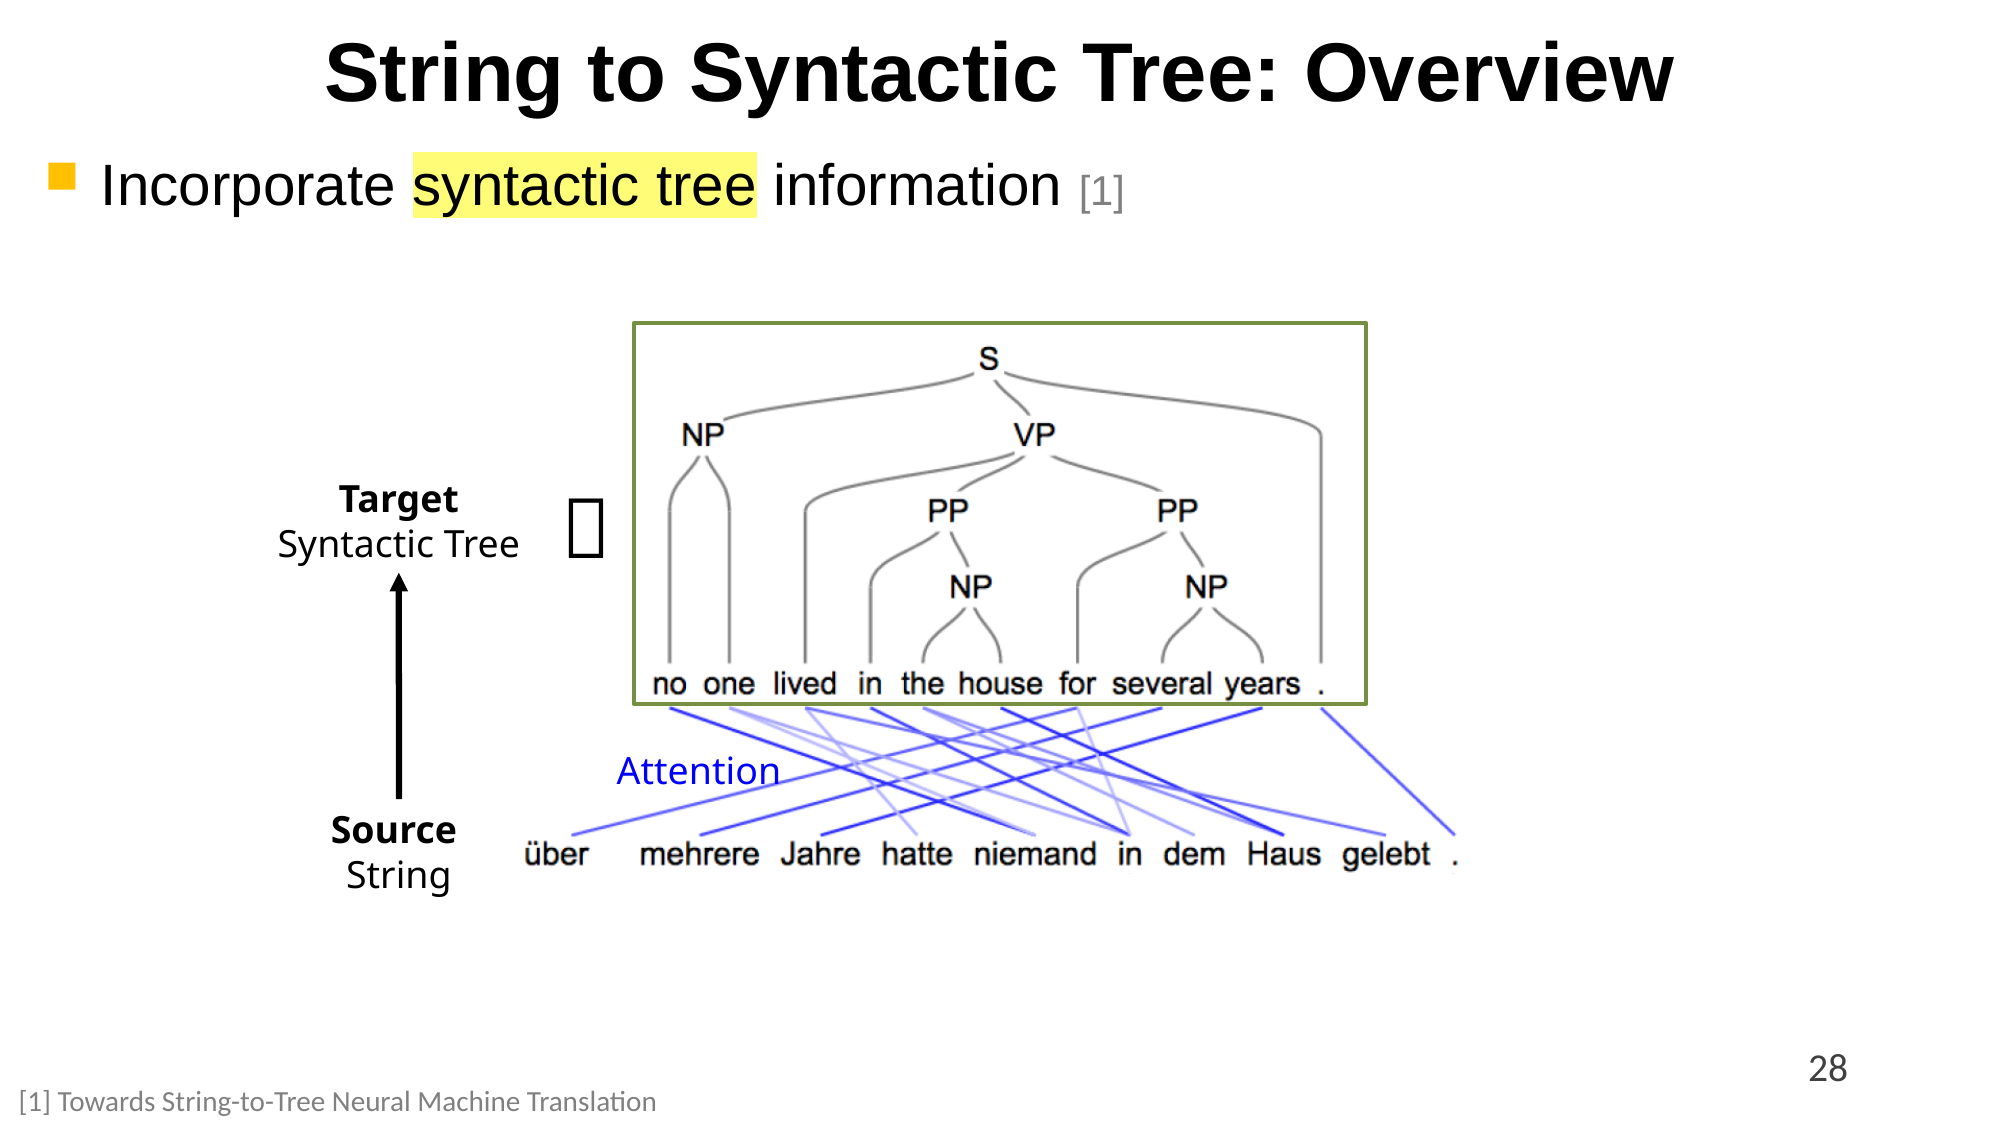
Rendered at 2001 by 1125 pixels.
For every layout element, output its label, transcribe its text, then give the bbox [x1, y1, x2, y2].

text_box Target Syntactic Tree [262, 467, 485, 573]
slide_number 28 [1756, 1035, 1900, 1083]
picture [491, 322, 1509, 874]
list Incorporate syntactic tree information [1] [29, 139, 2000, 232]
title String to Syntactic Tree: Overview [0, 0, 2000, 138]
text_box Source String [316, 798, 482, 904]
text_box [1] Towards String-to-Tree Neural Machine Translation [3, 1074, 673, 1125]
